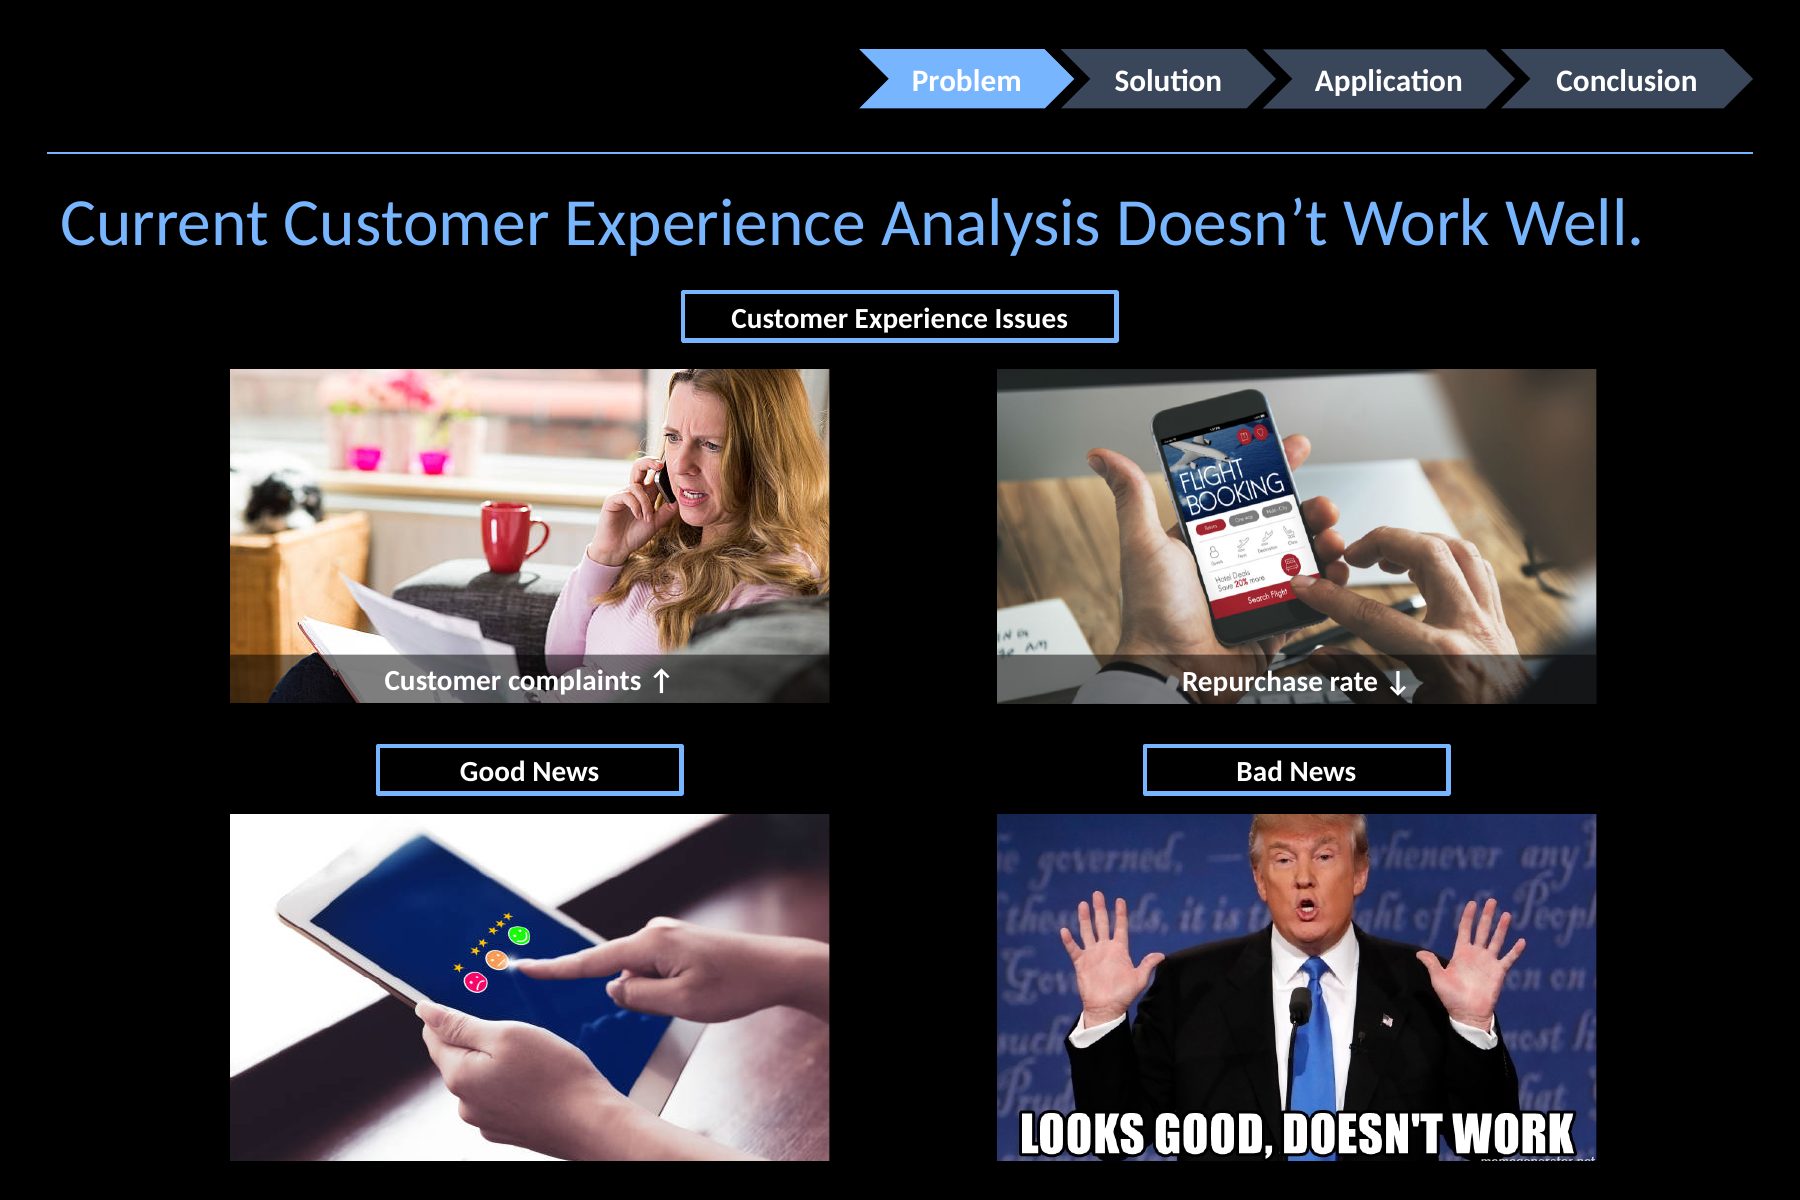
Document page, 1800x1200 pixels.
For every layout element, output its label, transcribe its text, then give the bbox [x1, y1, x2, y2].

text_box [31, 96, 1769, 270]
text_box Good News [376, 744, 684, 796]
picture [229, 814, 830, 1161]
picture [996, 814, 1597, 1161]
text_box Bad News [1143, 744, 1451, 796]
picture [996, 369, 1597, 704]
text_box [859, 48, 1754, 109]
picture [229, 369, 830, 704]
text_box Customer Experience Issues [681, 290, 1119, 343]
text_box Current Customer Experience Analysis Doesn’t Work Well. [46, 182, 1800, 273]
